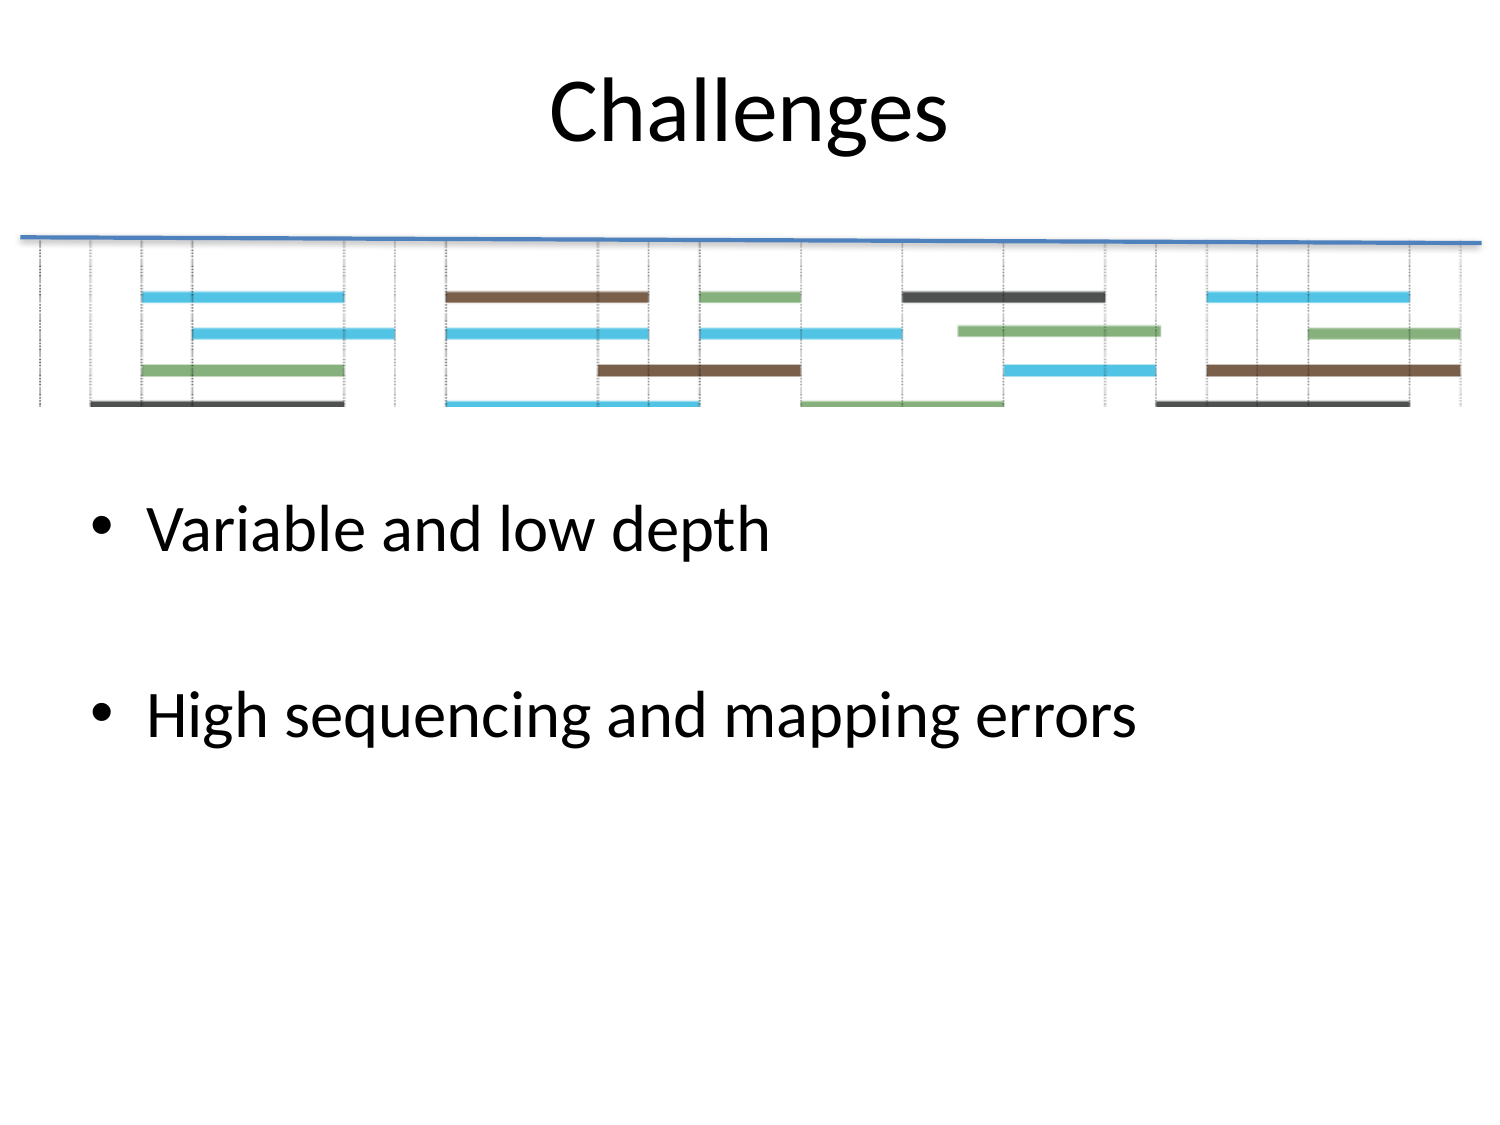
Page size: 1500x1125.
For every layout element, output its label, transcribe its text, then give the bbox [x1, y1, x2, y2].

title Challenges [75, 11, 1425, 188]
list Variable and low depth High sequencing and mapping errors [75, 416, 1425, 1125]
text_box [19, 236, 1482, 244]
picture [0, 190, 1500, 407]
